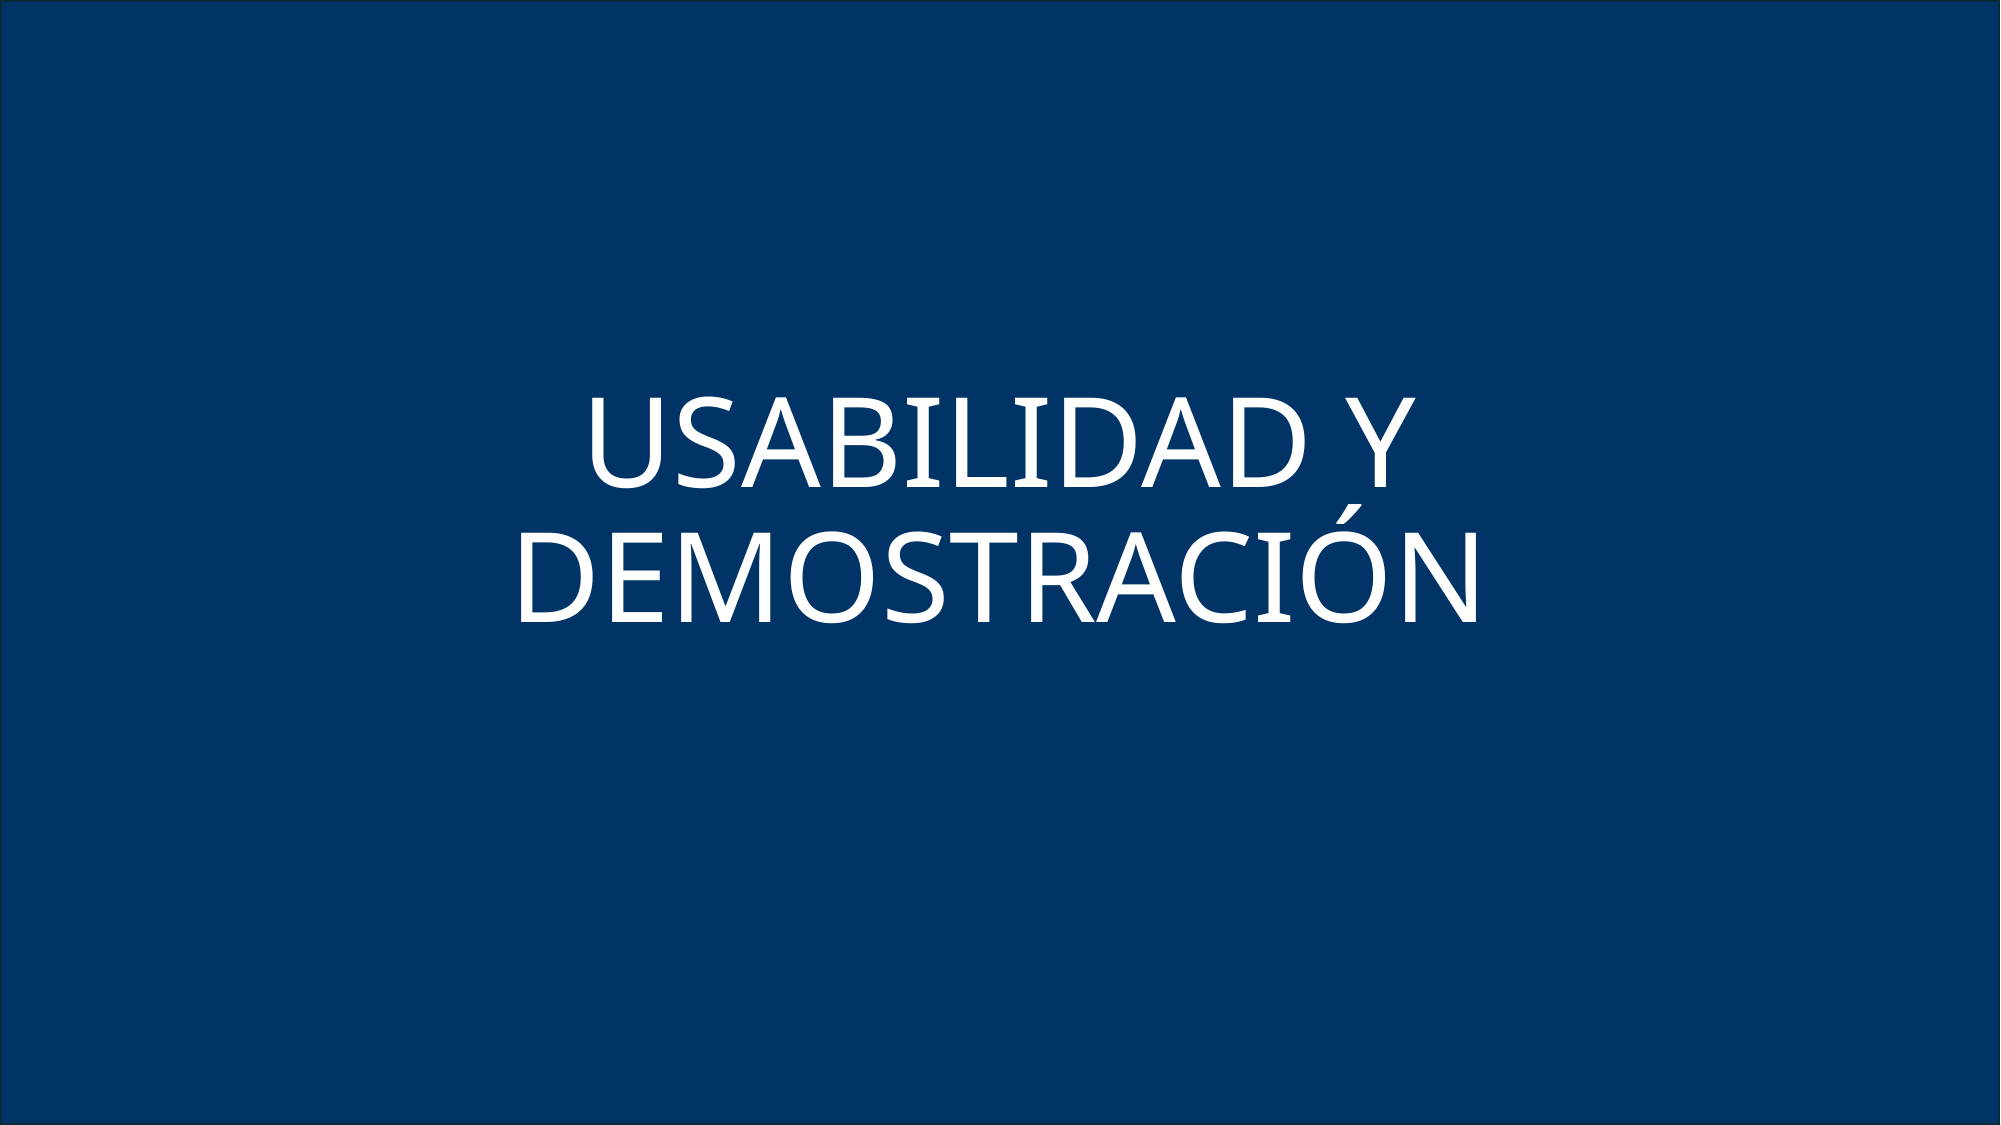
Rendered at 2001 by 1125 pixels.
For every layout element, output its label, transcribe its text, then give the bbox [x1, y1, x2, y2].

title USABILIDAD Y DEMOSTRACIÓN [136, 280, 1862, 749]
text_box [0, 0, 2000, 1125]
